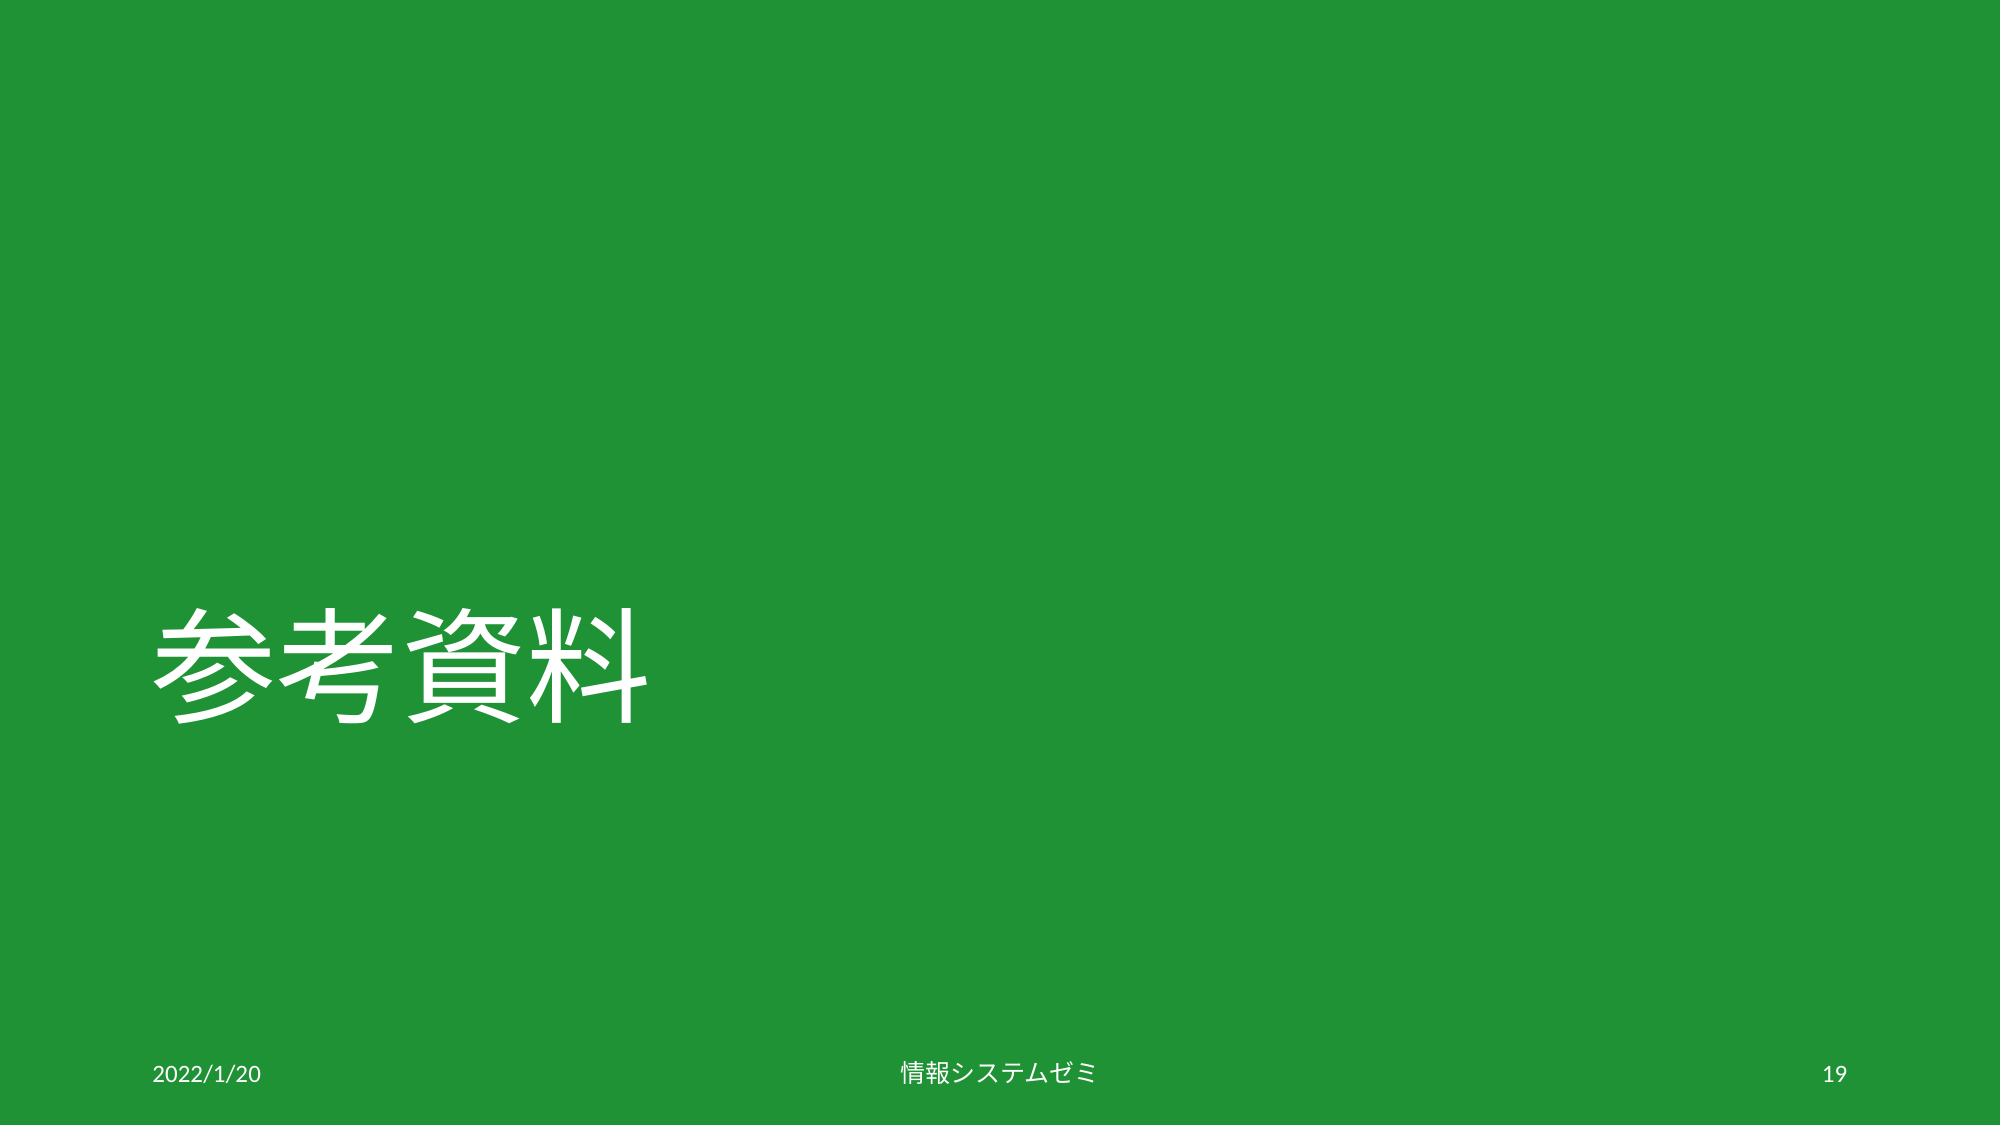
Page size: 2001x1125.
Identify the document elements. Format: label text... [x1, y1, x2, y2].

footer 情報システムゼミ [662, 1042, 1338, 1103]
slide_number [137, 1042, 588, 1103]
slide_number 19 [1412, 1042, 1863, 1103]
title 参考資料 [136, 280, 1862, 749]
